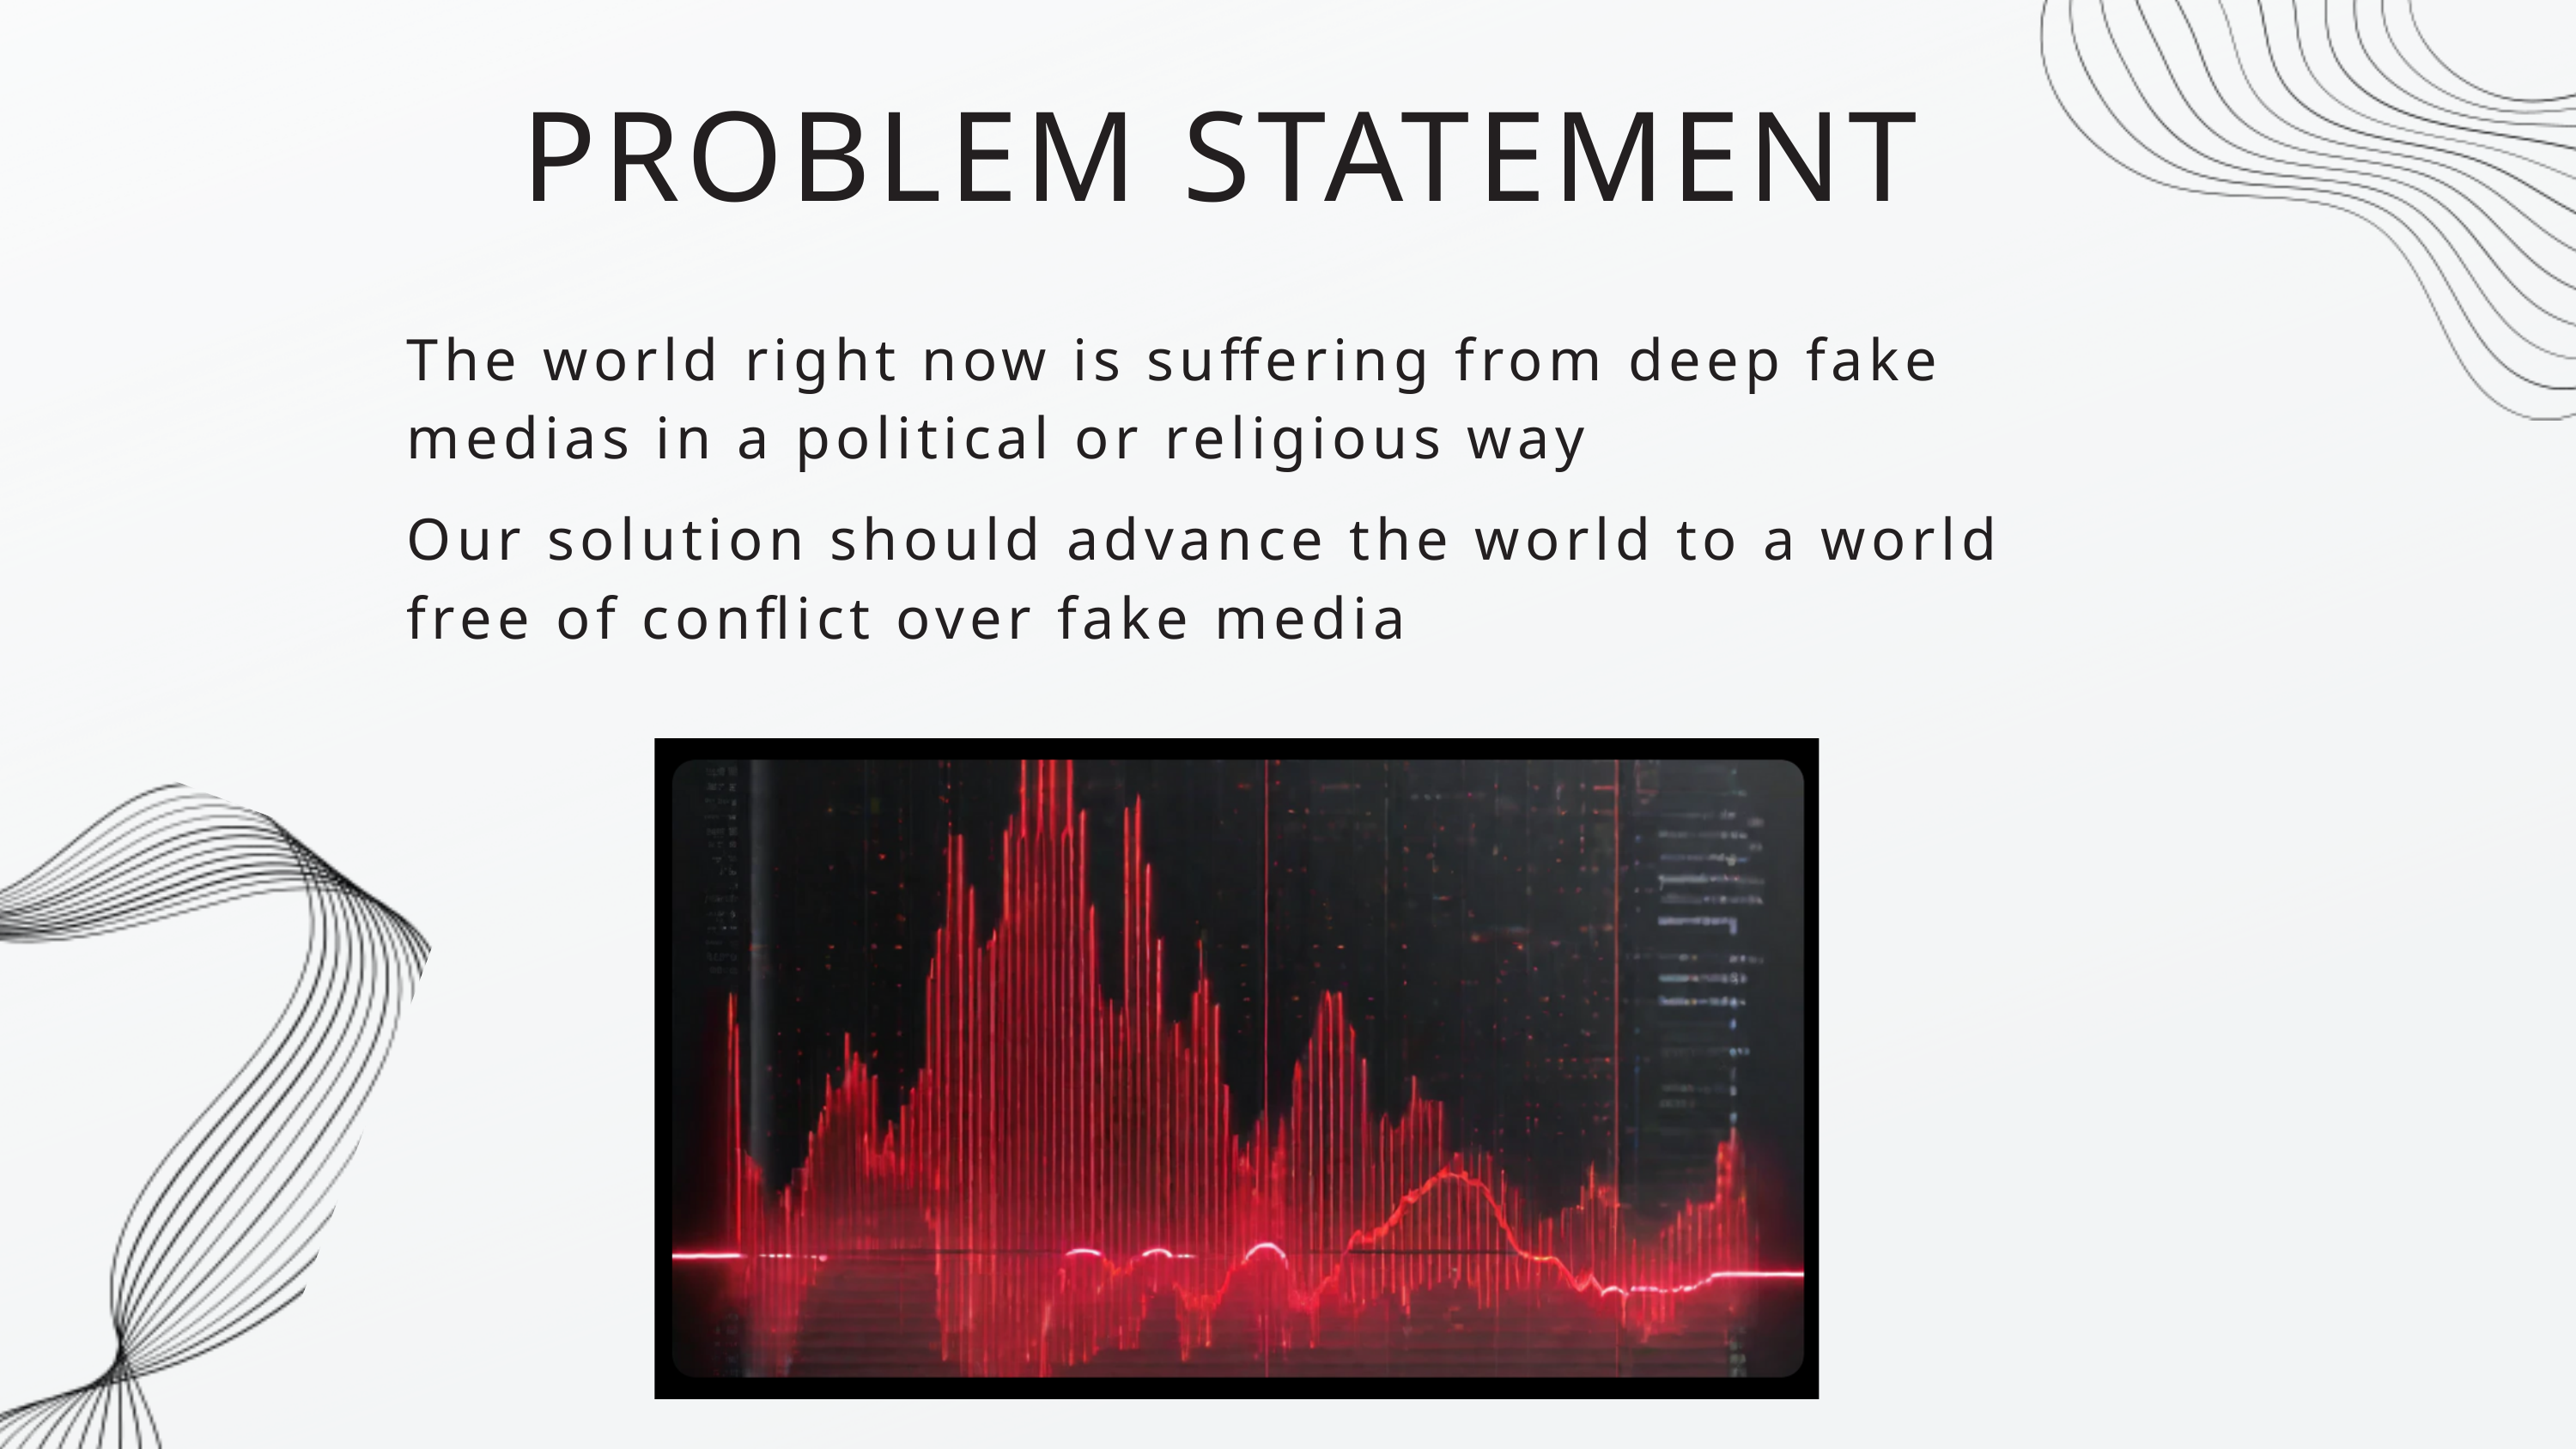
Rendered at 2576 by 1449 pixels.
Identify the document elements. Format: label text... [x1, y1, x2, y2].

text_box [0, 716, 455, 1449]
text_box [654, 738, 1820, 1400]
text_box The world right now is suffering from deep fake medias in a political or religious way [406, 312, 2127, 471]
text_box [2039, 0, 2576, 421]
text_box PROBLEM STATEMENT [406, 54, 2034, 227]
text_box Our solution should advance the world to a world free of conflict over fake media [406, 492, 2127, 651]
text_box [0, 0, 2576, 1449]
